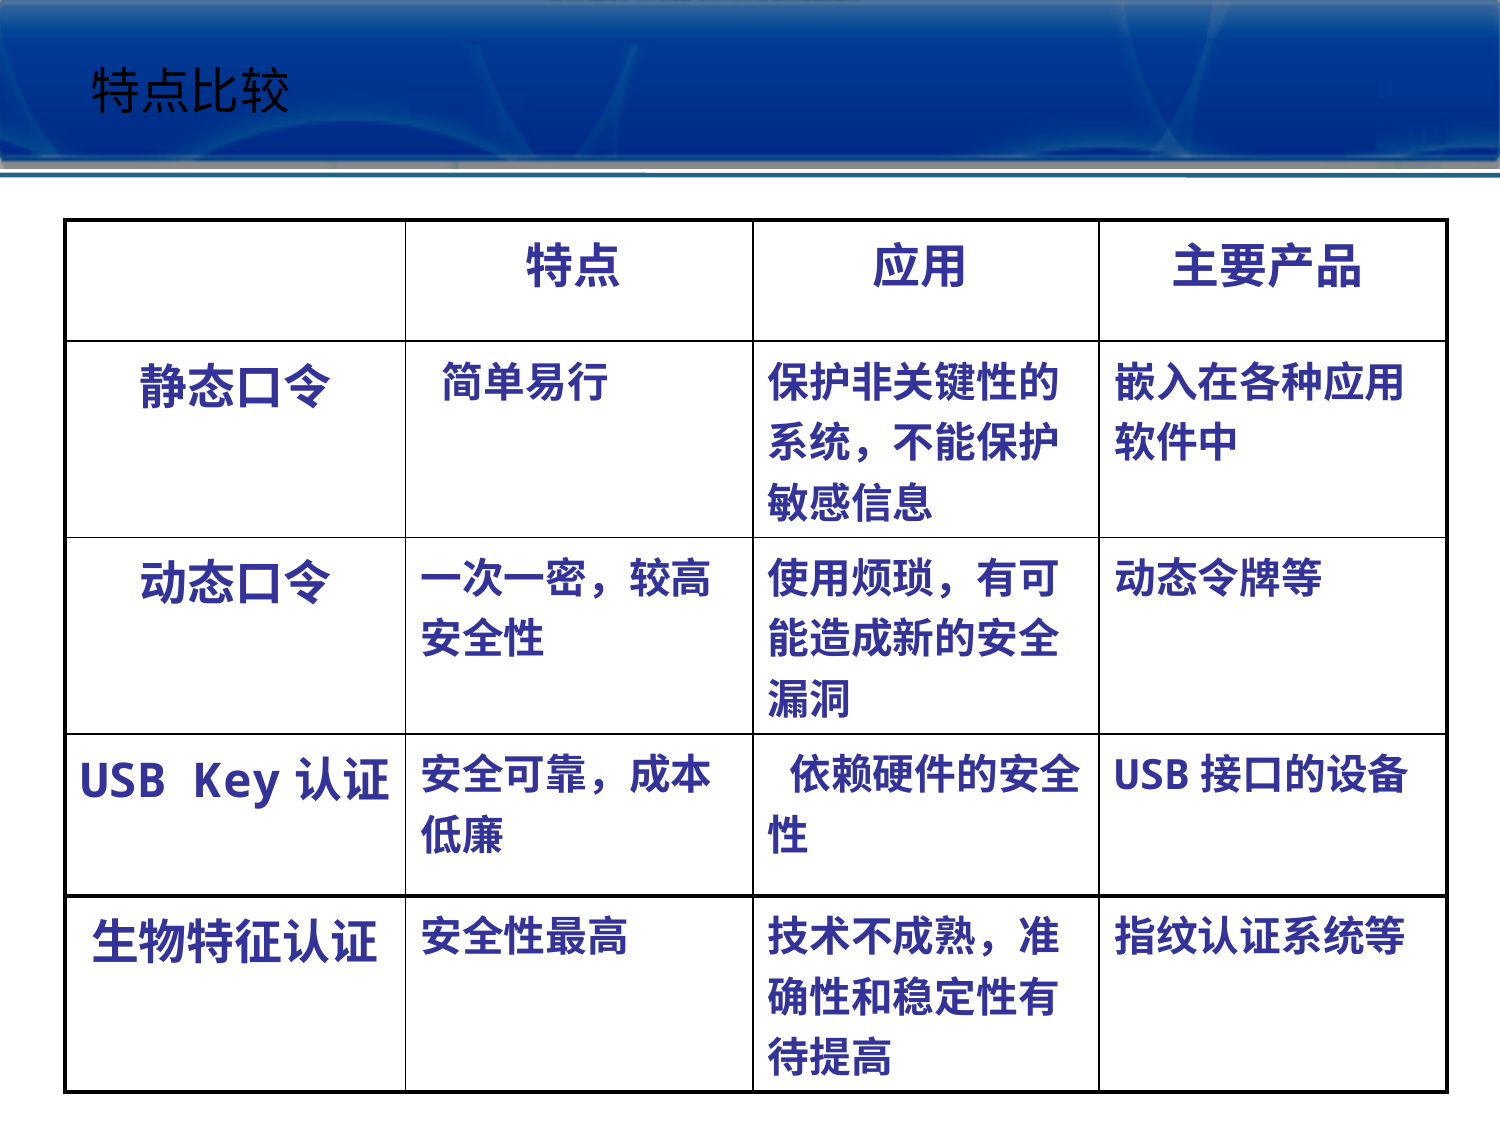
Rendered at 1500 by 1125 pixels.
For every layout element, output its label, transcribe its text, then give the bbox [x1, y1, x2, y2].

title 特点比较 [75, 0, 1425, 183]
table_cell 动态口令 [67, 538, 405, 733]
table_cell 动态令牌等 [1100, 538, 1445, 733]
table_cell 技术不成熟，准确性和稳定性有待提高 [754, 898, 1098, 1090]
table_header 主要产品 [1100, 222, 1445, 340]
table_cell 简单易行 [406, 342, 752, 537]
table_header 特点 [406, 222, 752, 340]
table_cell 嵌入在各种应用软件中 [1100, 342, 1445, 537]
table_cell 依赖硬件的安全性 [754, 735, 1098, 894]
table_cell USB Key认证 [67, 735, 405, 894]
table_header 应用 [754, 222, 1098, 340]
table_cell 使用烦琐，有可能造成新的安全漏洞 [754, 538, 1098, 733]
table_cell 保护非关键性的系统，不能保护敏感信息 [754, 342, 1098, 537]
table_cell 静态口令 [67, 342, 405, 537]
table_cell 安全可靠，成本低廉 [406, 735, 752, 894]
table_cell 生物特征认证 [67, 898, 405, 1090]
table_cell 指纹认证系统等 [1100, 898, 1445, 1090]
table_cell USB接口的设备 [1100, 735, 1445, 894]
table_cell 安全性最高 [406, 898, 752, 1090]
table_cell 一次一密，较高安全性 [406, 538, 752, 733]
table_header [67, 222, 405, 340]
